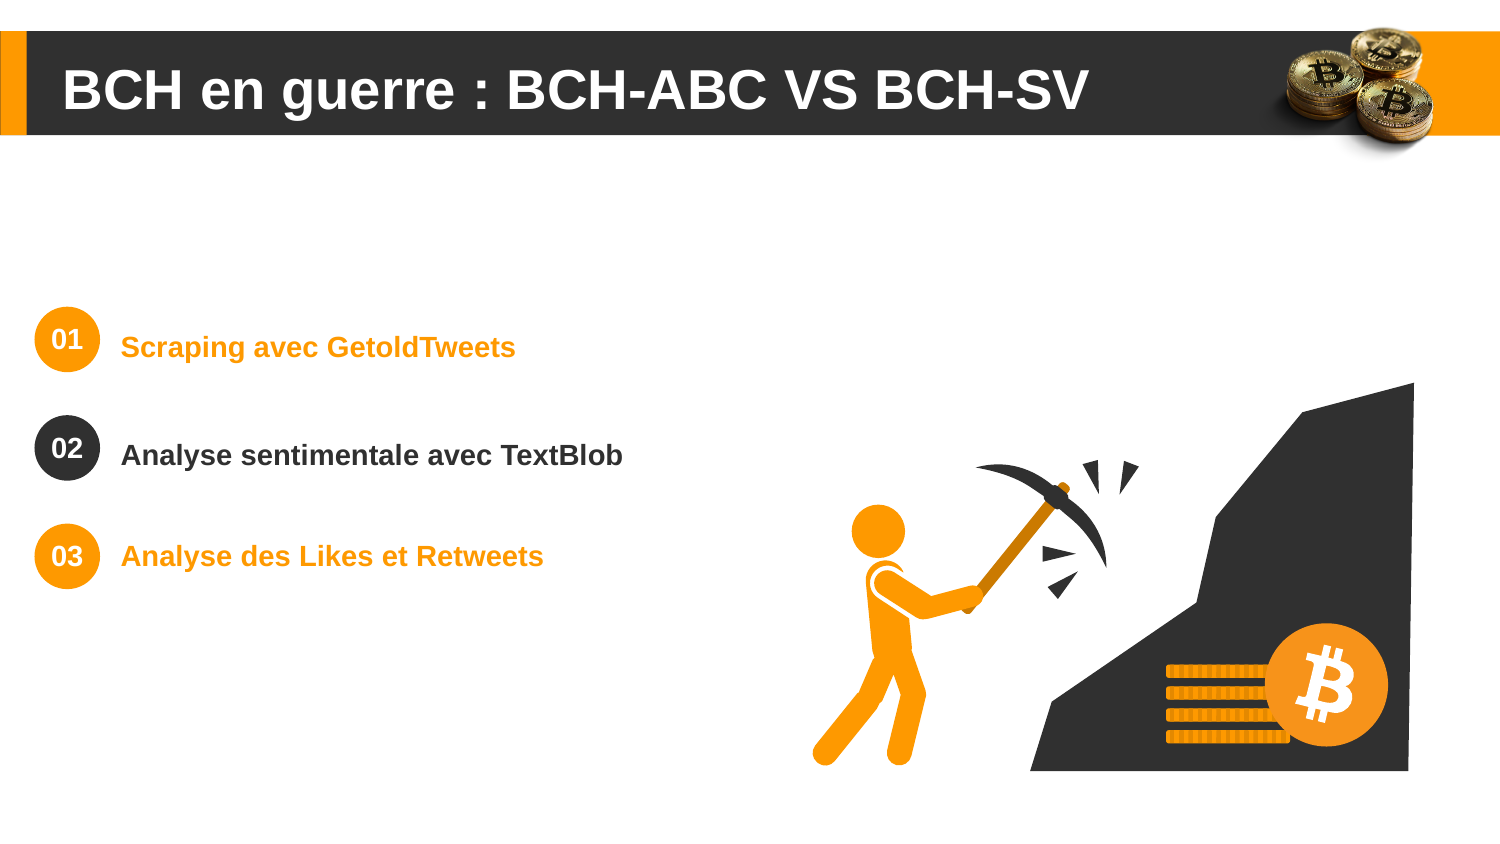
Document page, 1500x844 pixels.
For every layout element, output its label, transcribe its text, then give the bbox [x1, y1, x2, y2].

text_box [46, 365, 88, 373]
text_box [34, 324, 38, 355]
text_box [1165, 664, 1259, 679]
text_box [46, 473, 89, 481]
text_box [34, 541, 38, 572]
text_box Analyse sentimentale avec TextBlob [109, 430, 809, 465]
picture [1255, 24, 1435, 166]
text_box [1264, 623, 1389, 747]
text_box [34, 433, 38, 463]
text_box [1165, 708, 1259, 722]
text_box 03 [38, 531, 97, 581]
text_box [46, 306, 88, 314]
text_box 02 [38, 423, 97, 473]
text_box [46, 415, 89, 423]
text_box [795, 498, 986, 786]
text_box Analyse des Likes et Retweets [109, 531, 718, 598]
list BCH en guerre : BCH-ABC VS BCH-SV [51, 38, 1143, 128]
text_box 01 [38, 314, 97, 365]
text_box [97, 325, 101, 354]
text_box [97, 542, 101, 571]
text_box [940, 425, 1100, 608]
text_box [1030, 382, 1415, 772]
text_box [45, 581, 89, 590]
text_box [97, 434, 101, 462]
text_box [1119, 460, 1139, 495]
text_box [46, 523, 88, 531]
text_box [1165, 686, 1259, 700]
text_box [1165, 729, 1259, 744]
text_box Scraping avec GetoldTweets [109, 322, 809, 357]
